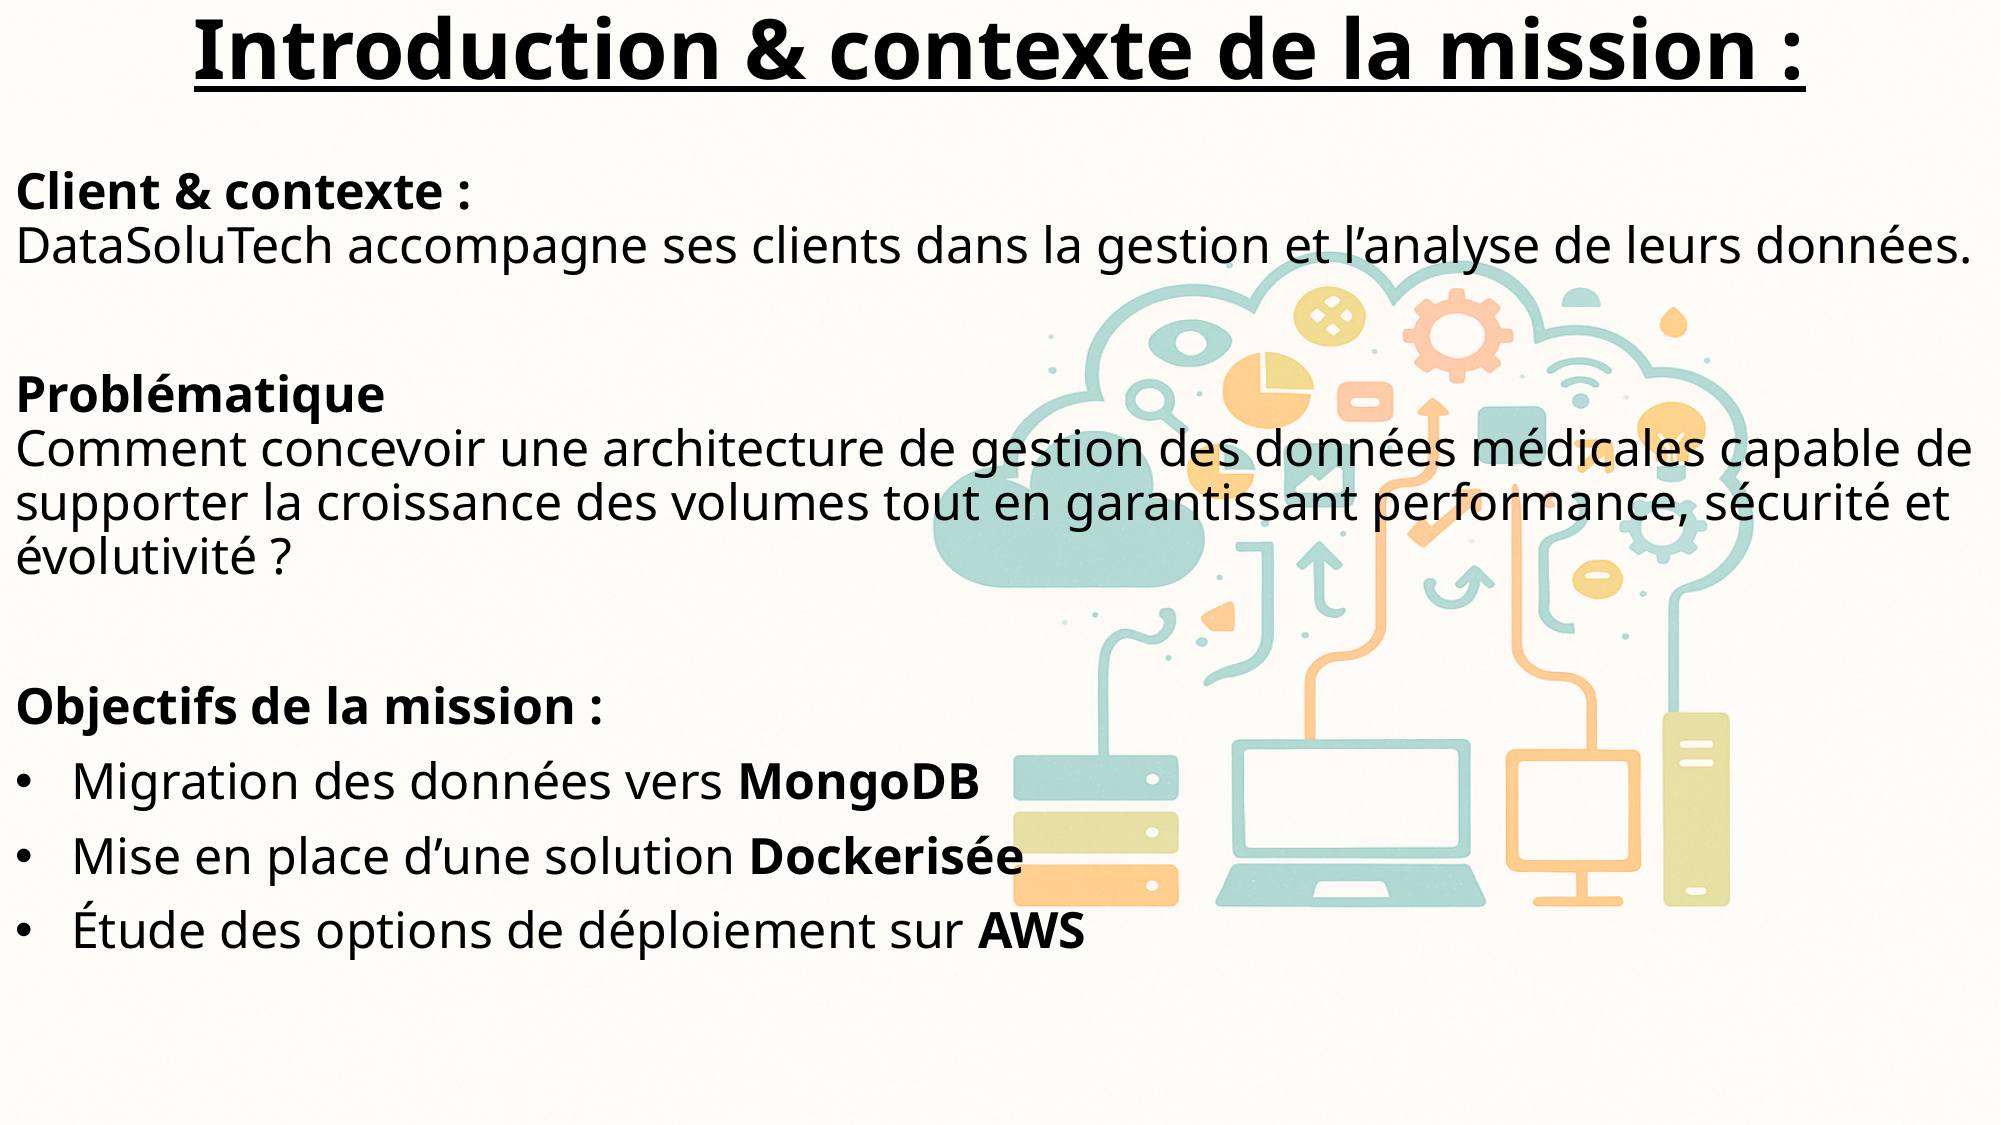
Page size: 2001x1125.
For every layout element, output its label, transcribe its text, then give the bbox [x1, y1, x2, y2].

subtitle Introduction & contexte de la mission : Client & contexte : DataSoluTech accompagne ses clients dans la gestion et l’analyse de leurs données. Problématique Comment concevoir une architecture de gestion des données médicales capable de supporter la croissance des volumes tout en garantissant performance, sécurité et évolutivité ? Objectifs de la mission : Migration des données vers MongoDB Mise en place d’une solution Dockerisée Étude des options de déploiement sur AWS [0, 0, 2000, 1125]
